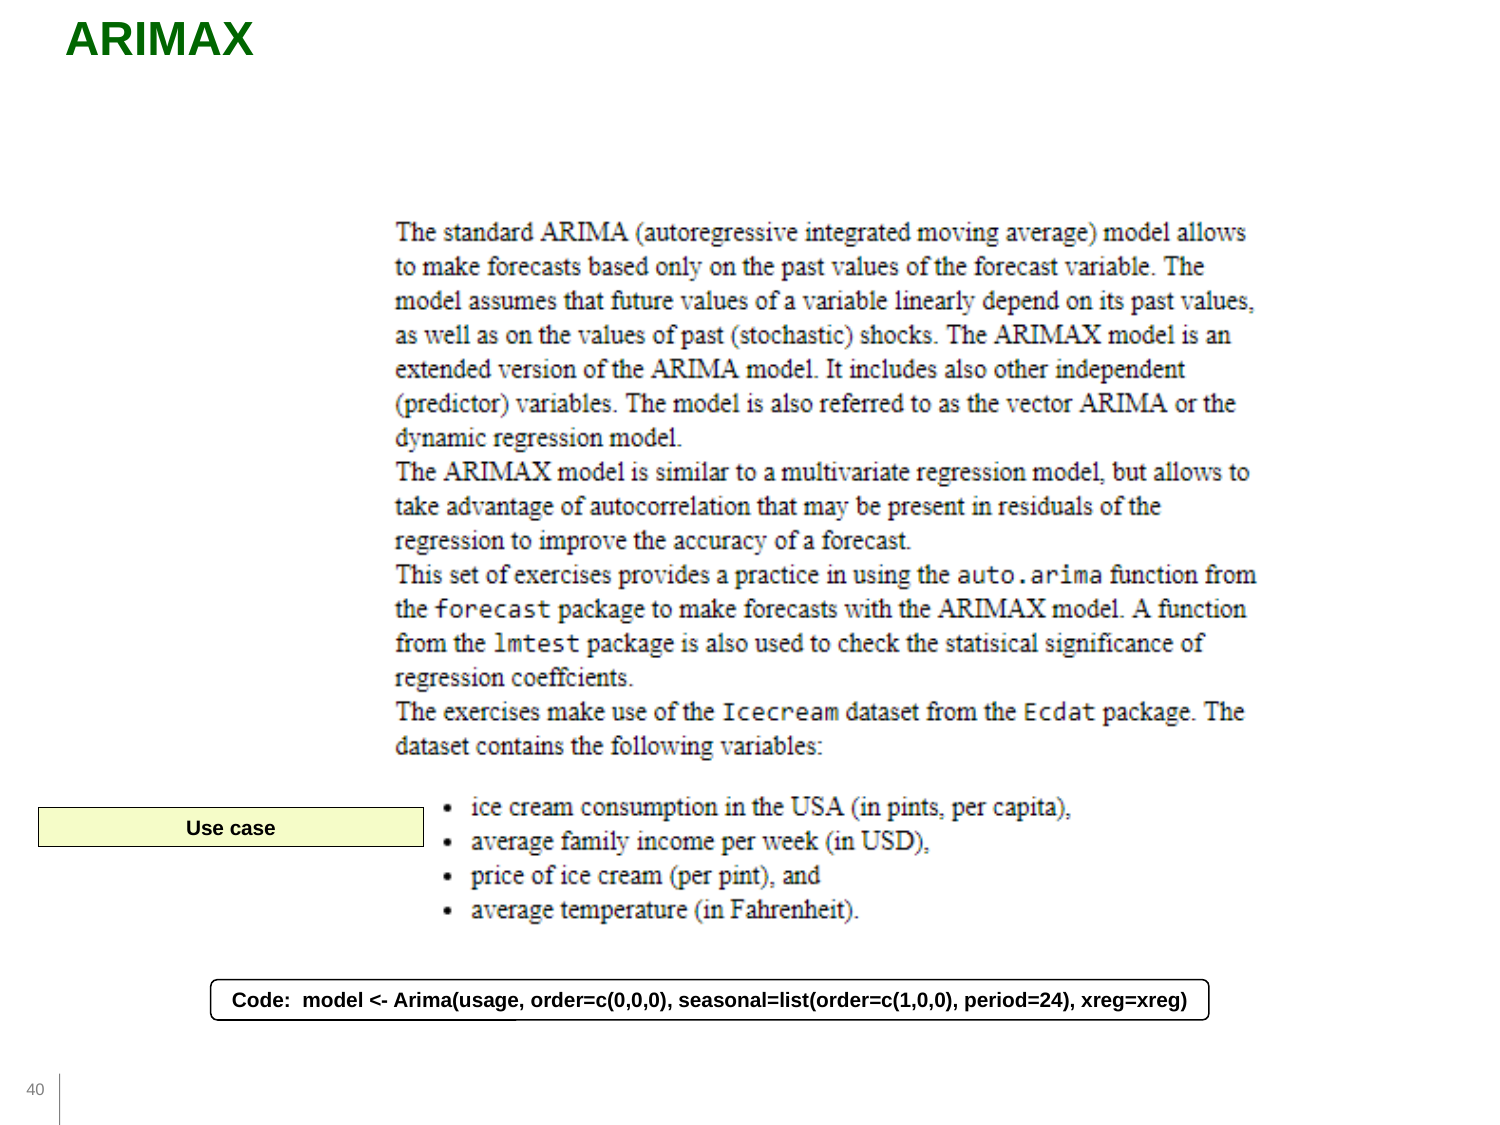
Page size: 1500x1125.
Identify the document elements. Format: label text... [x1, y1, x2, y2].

picture [389, 209, 1262, 932]
text_box [210, 979, 1209, 1021]
text_box Use case [38, 807, 384, 847]
title ARIMAX [50, 0, 1450, 163]
